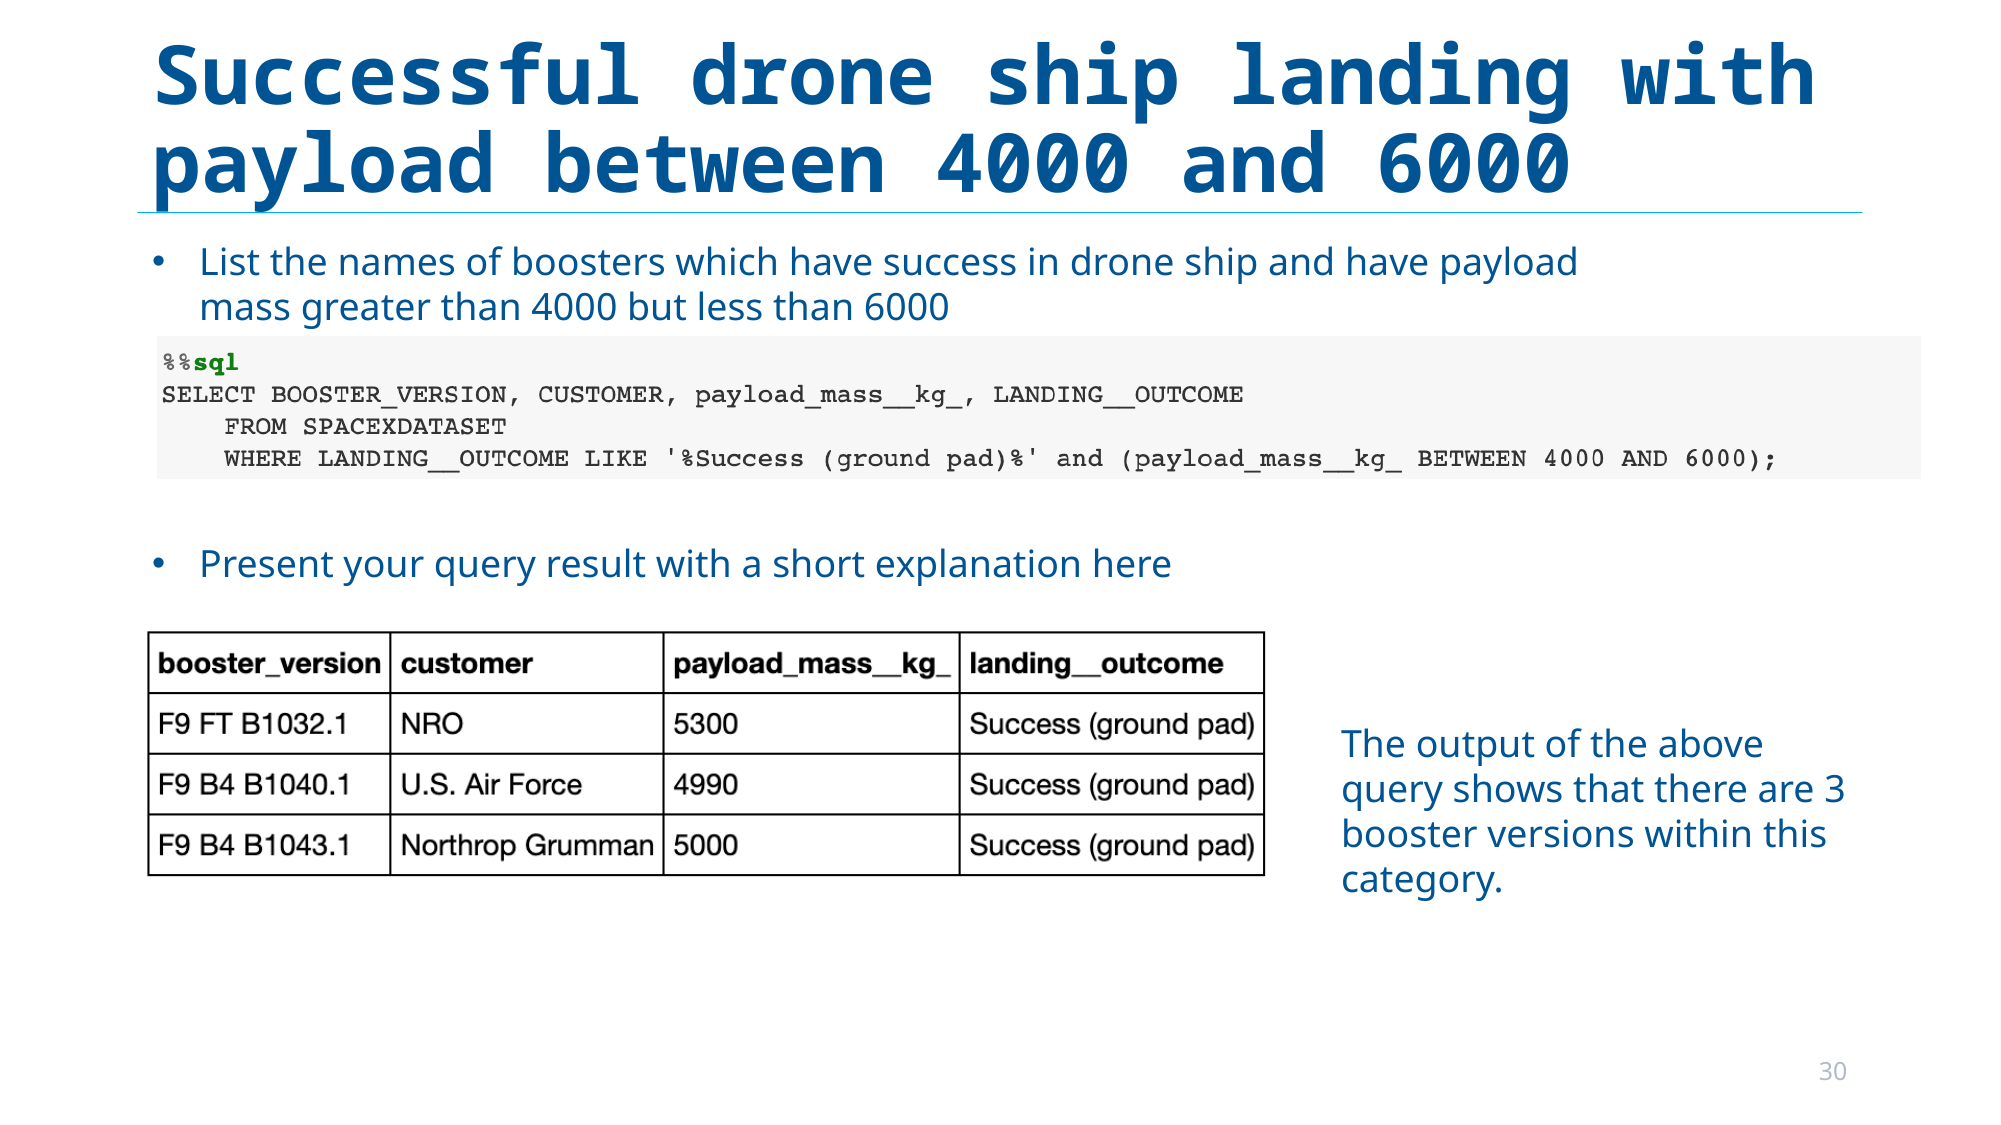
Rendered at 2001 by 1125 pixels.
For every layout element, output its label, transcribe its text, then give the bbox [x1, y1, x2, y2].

picture [157, 336, 1921, 479]
slide_number 30 [1412, 1042, 1863, 1103]
text_box The output of the above query shows that there are 3 booster versions within this category. [1326, 712, 1882, 908]
text_box List the names of boosters which have success in drone ship and have payload mass greater than 4000 but less than 6000 [137, 230, 1644, 336]
picture [137, 623, 1286, 895]
title Successful drone ship landing with payload between 4000 and 6000 [137, 13, 1863, 231]
text_box Present your query result with a short explanation here [137, 532, 1327, 592]
